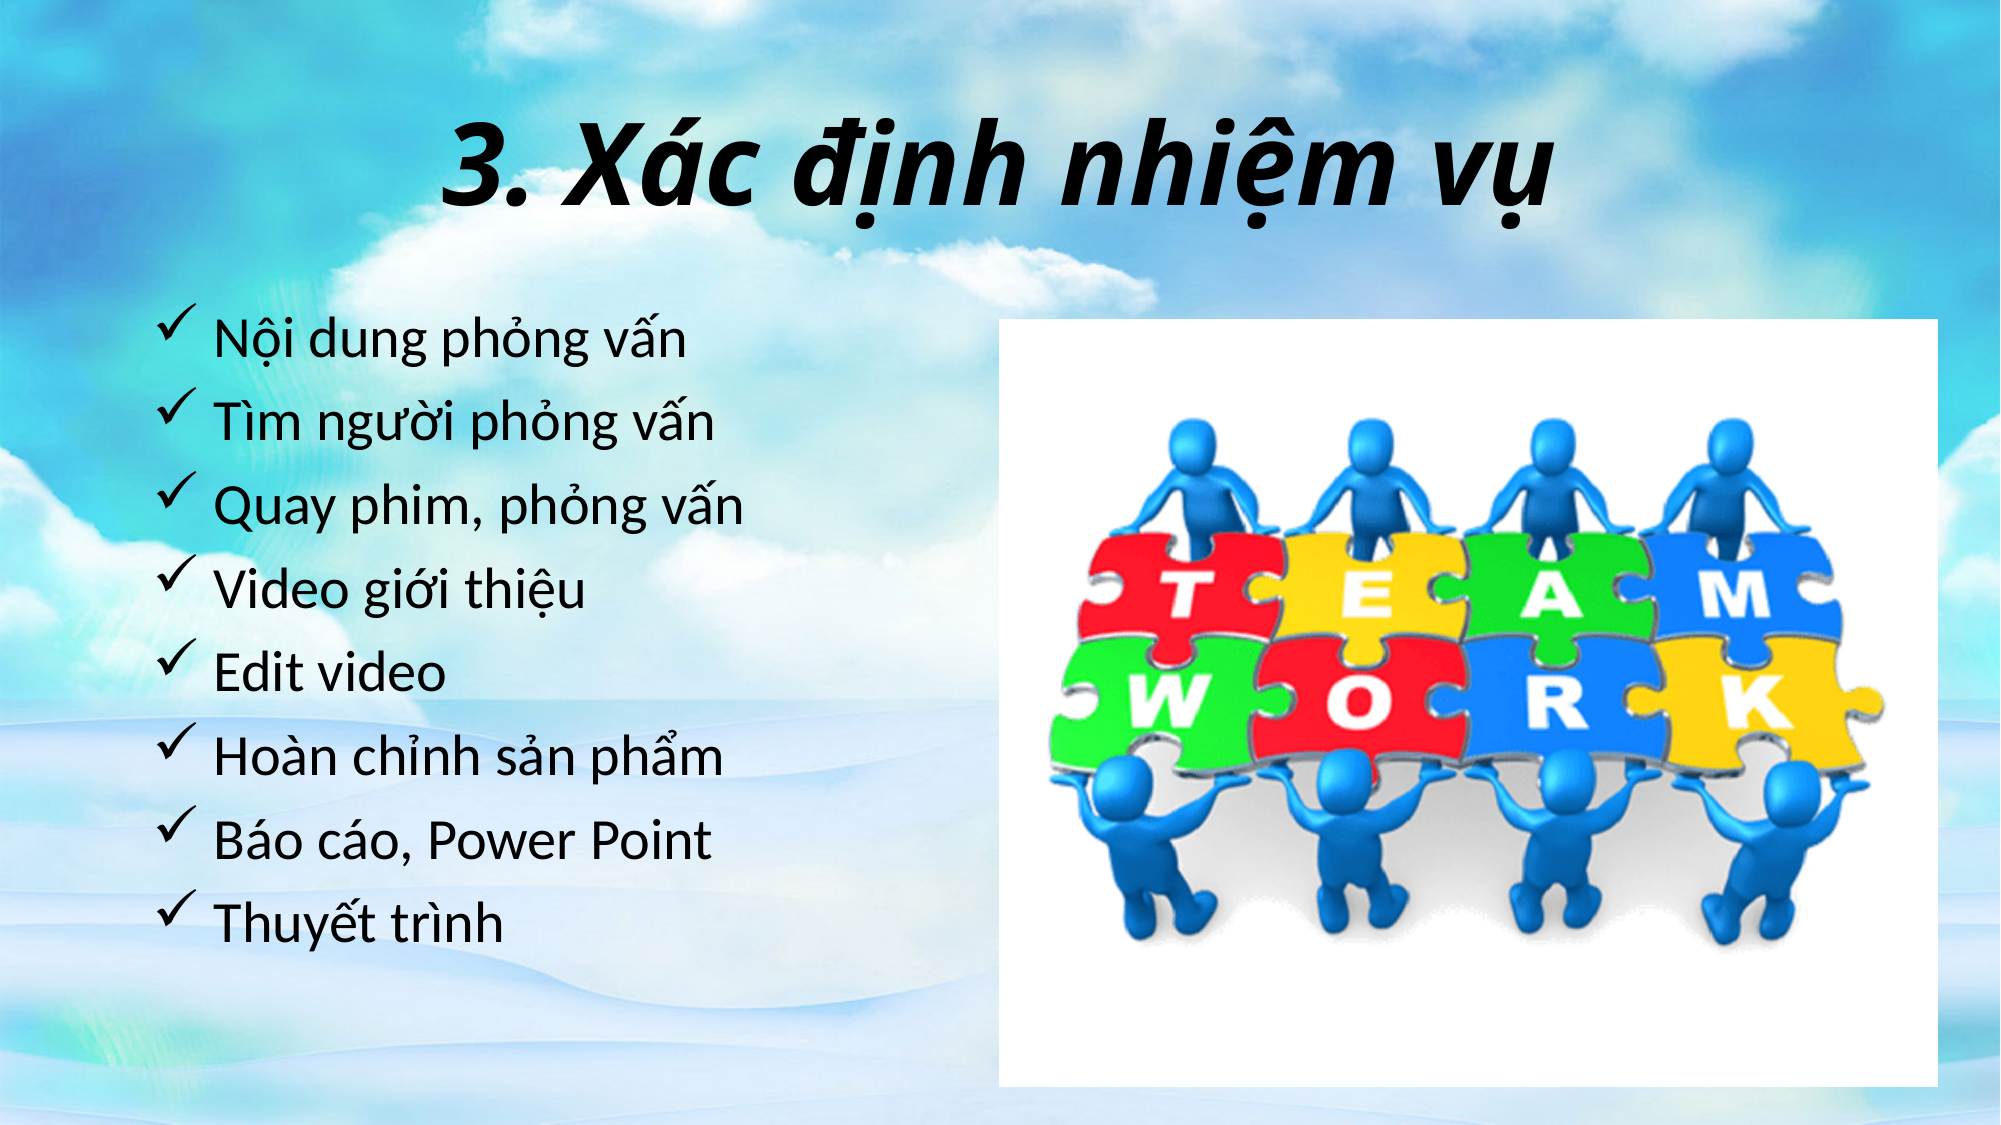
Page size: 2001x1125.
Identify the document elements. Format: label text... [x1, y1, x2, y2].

title 3. Xác định nhiệm vụ [137, 59, 1863, 278]
picture [0, 0, 2001, 1125]
list Nội dung phỏng vấn Tìm người phỏng vấn Quay phim, phỏng vấn Video giới thiệu Edit video Hoàn chỉnh sản phẩm Báo cáo, Power Point Thuyết trình [137, 299, 1863, 1014]
